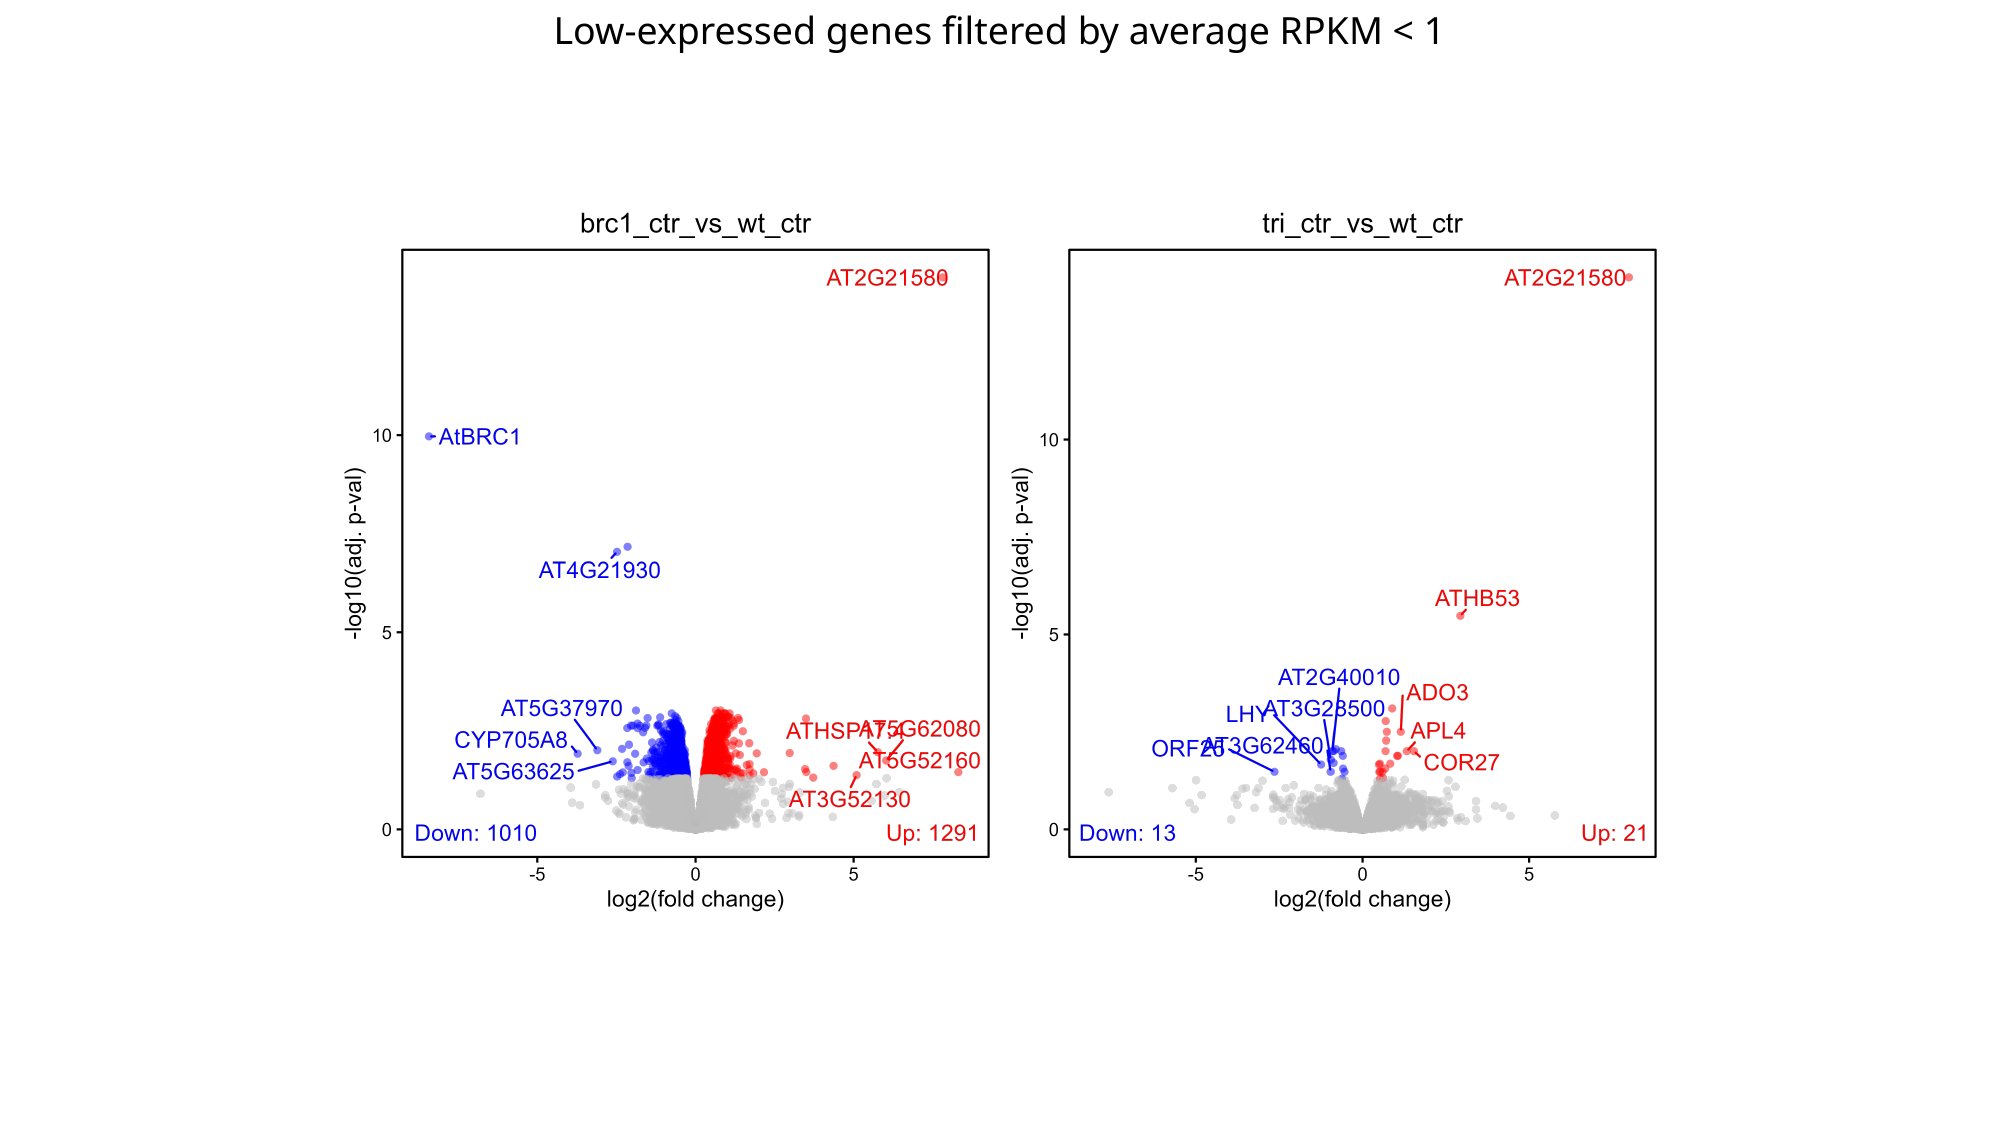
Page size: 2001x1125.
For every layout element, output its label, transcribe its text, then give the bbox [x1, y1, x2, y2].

text_box Low-expressed genes filtered by average RPKM < 1 [538, 0, 1462, 60]
picture [333, 201, 1667, 924]
